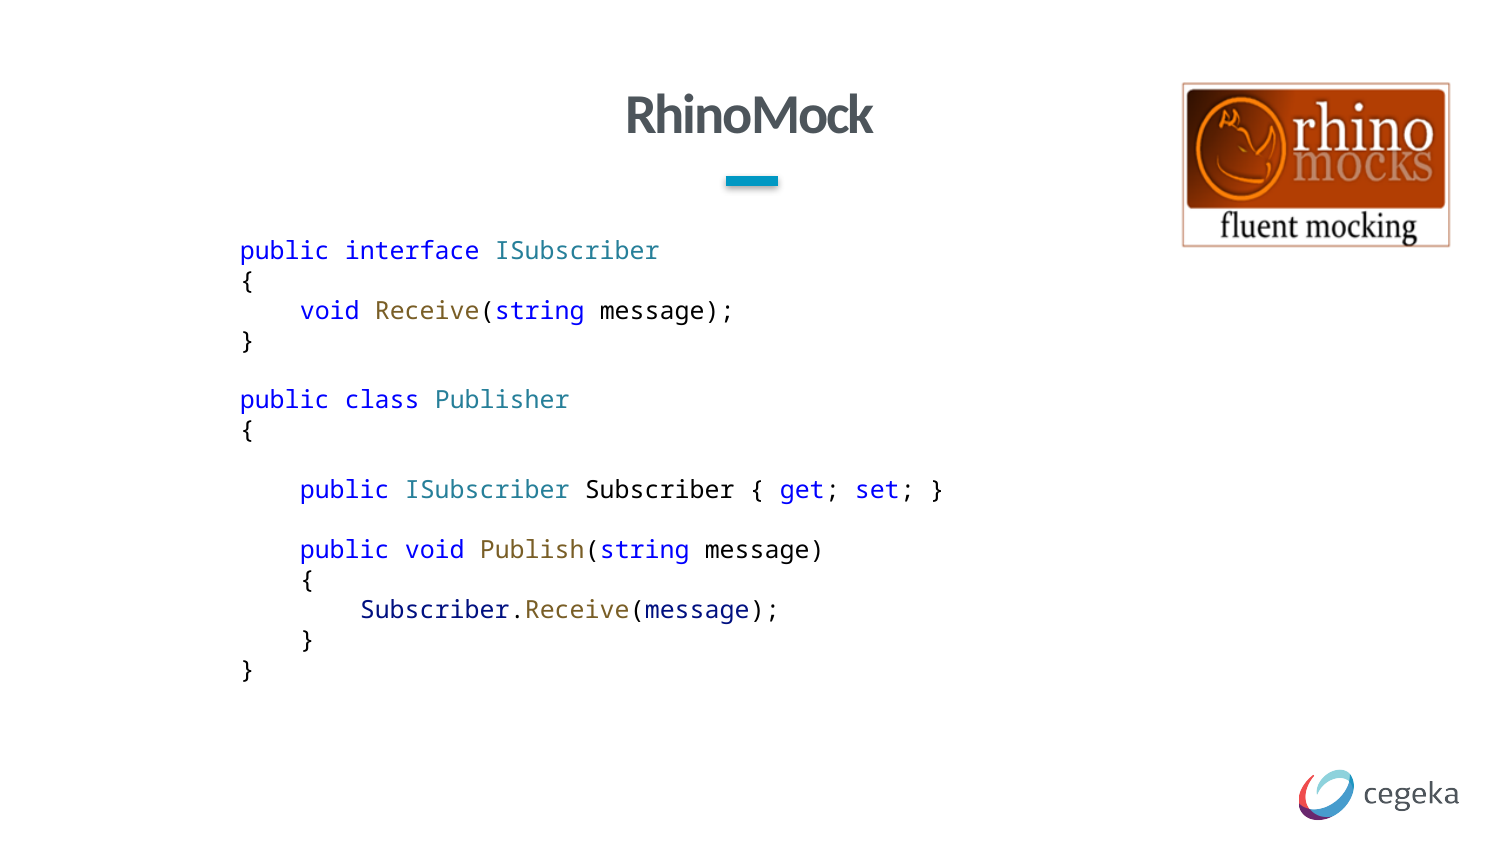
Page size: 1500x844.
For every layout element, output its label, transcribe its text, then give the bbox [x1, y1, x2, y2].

title RhinoMock [64, 32, 1436, 152]
text_box public interface ISubscriber { void Receive(string message); } public class Publisher { public ISubscriber Subscriber { get; set; } public void Publish(string message) { Subscriber.Receive(message); } } [224, 226, 1096, 721]
picture [1299, 765, 1477, 829]
picture [1170, 80, 1453, 255]
